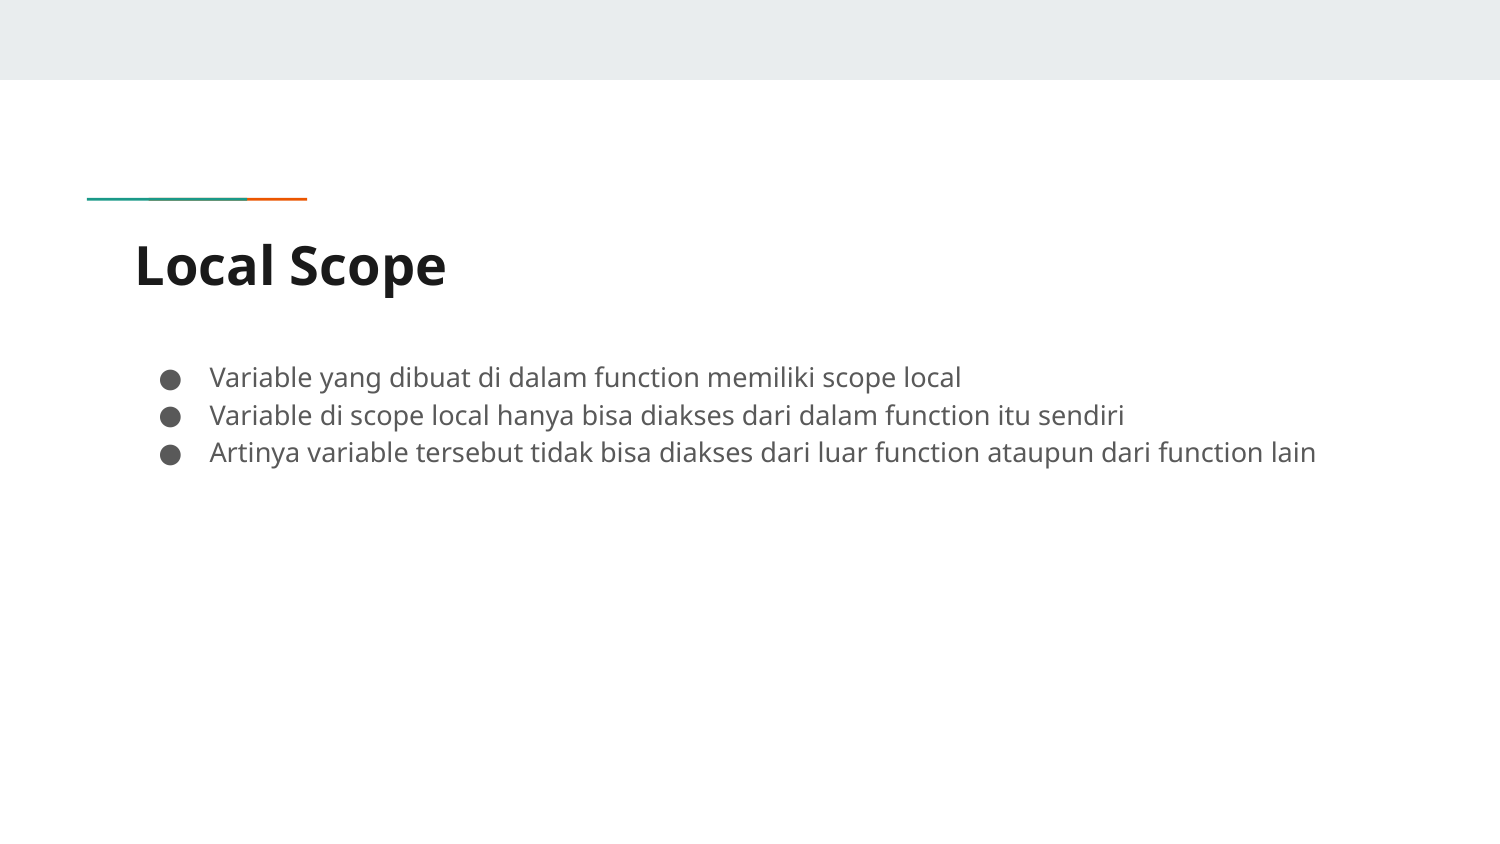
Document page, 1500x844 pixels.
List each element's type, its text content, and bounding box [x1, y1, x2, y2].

list Variable yang dibuat di dalam function memiliki scope local Variable di scope local hanya bisa diakses dari dalam function itu sendiri Artinya variable tersebut tidak bisa diakses dari luar function ataupun dari function lain [119, 341, 1381, 712]
title Local Scope [119, 216, 1381, 305]
